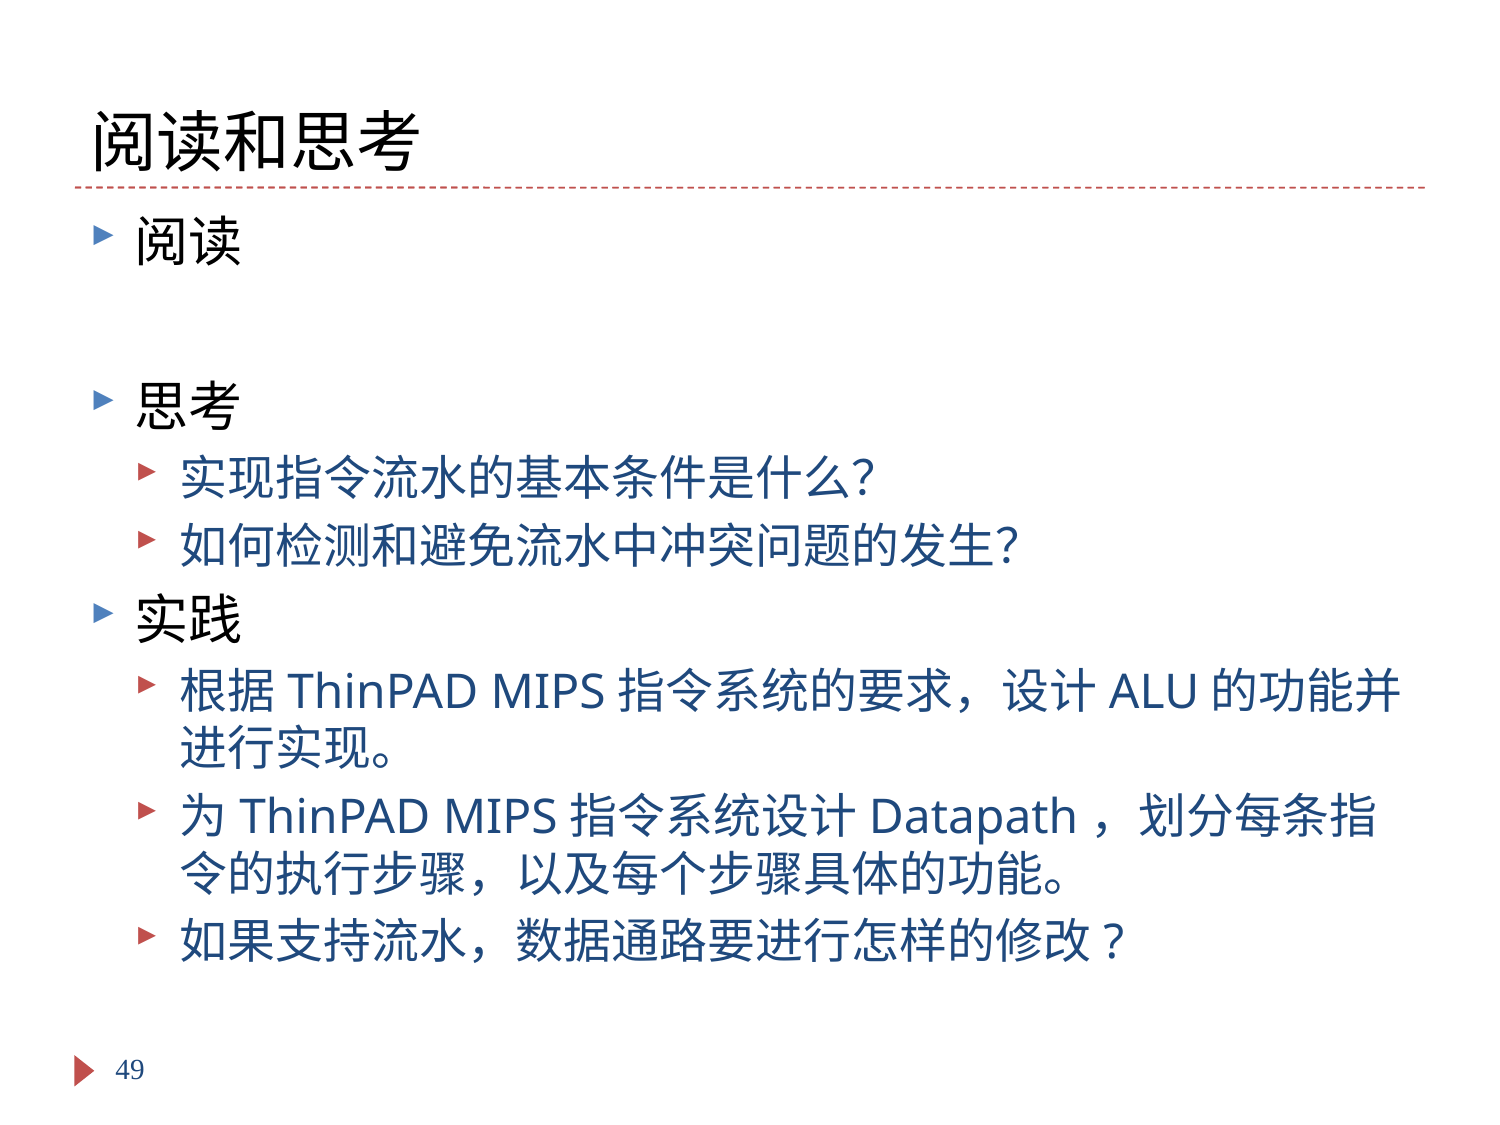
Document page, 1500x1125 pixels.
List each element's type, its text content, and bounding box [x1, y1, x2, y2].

title 阅读和思考 [75, 24, 1425, 188]
slide_number 49 [100, 1042, 426, 1103]
list 阅读 思考 实现指令流水的基本条件是什么？ 如何检测和避免流水中冲突问题的发生？ 实践 根据ThinPAD MIPS指令系统的要求，设计ALU的功能并进行实现。 为ThinPAD MIPS指令系统设计Datapath，划分每条指令的执行步骤，以及每个步骤具体的功能。 如果支持流水，数据通路要进行怎样的修改? [75, 200, 1425, 1006]
